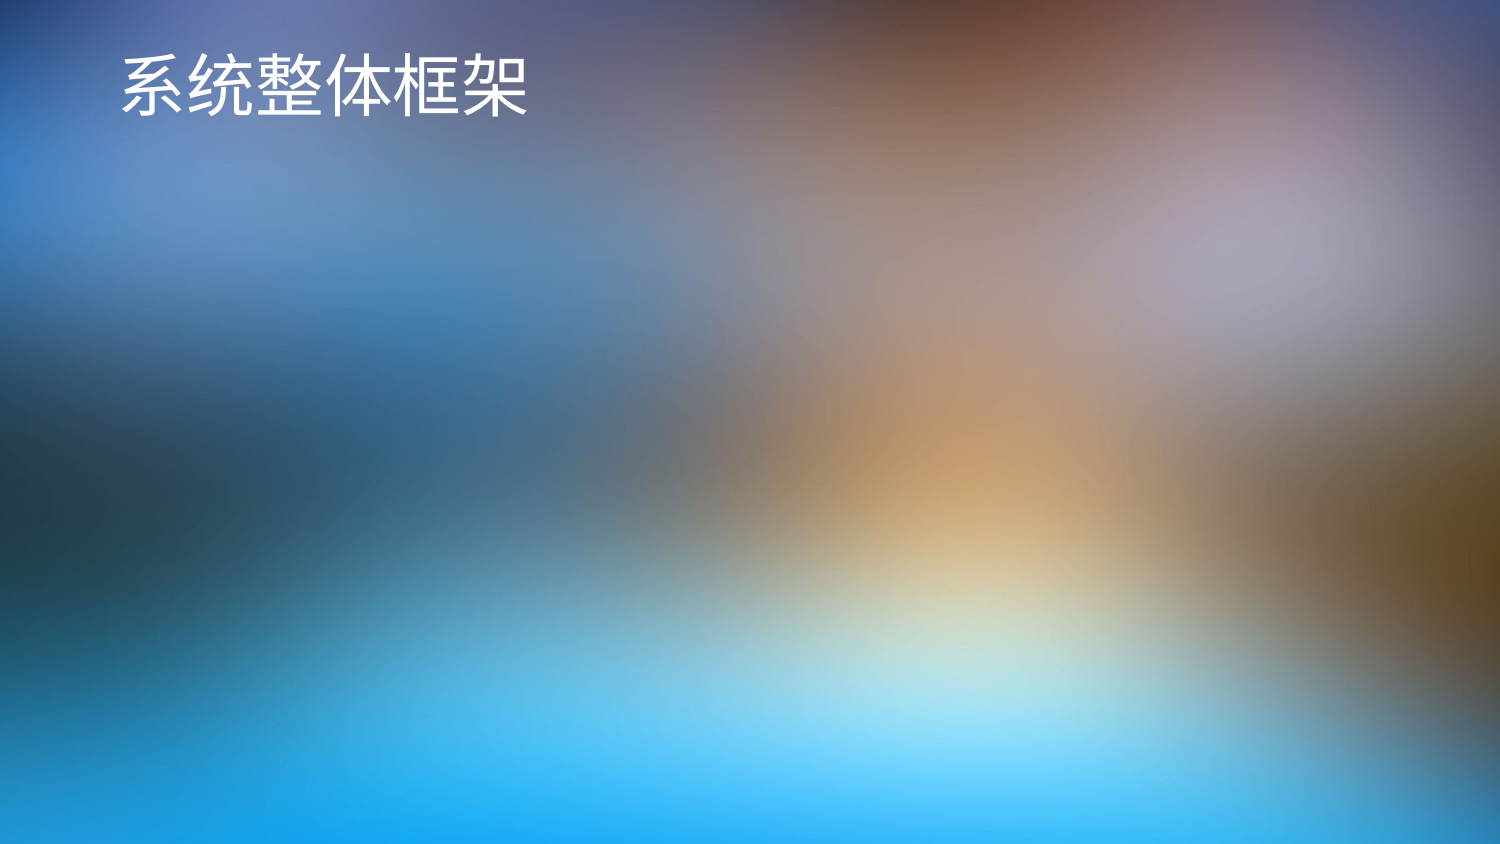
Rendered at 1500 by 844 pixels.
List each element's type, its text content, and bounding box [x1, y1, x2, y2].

picture [0, 0, 1500, 844]
title 系统整体框架 [103, 44, 1397, 208]
